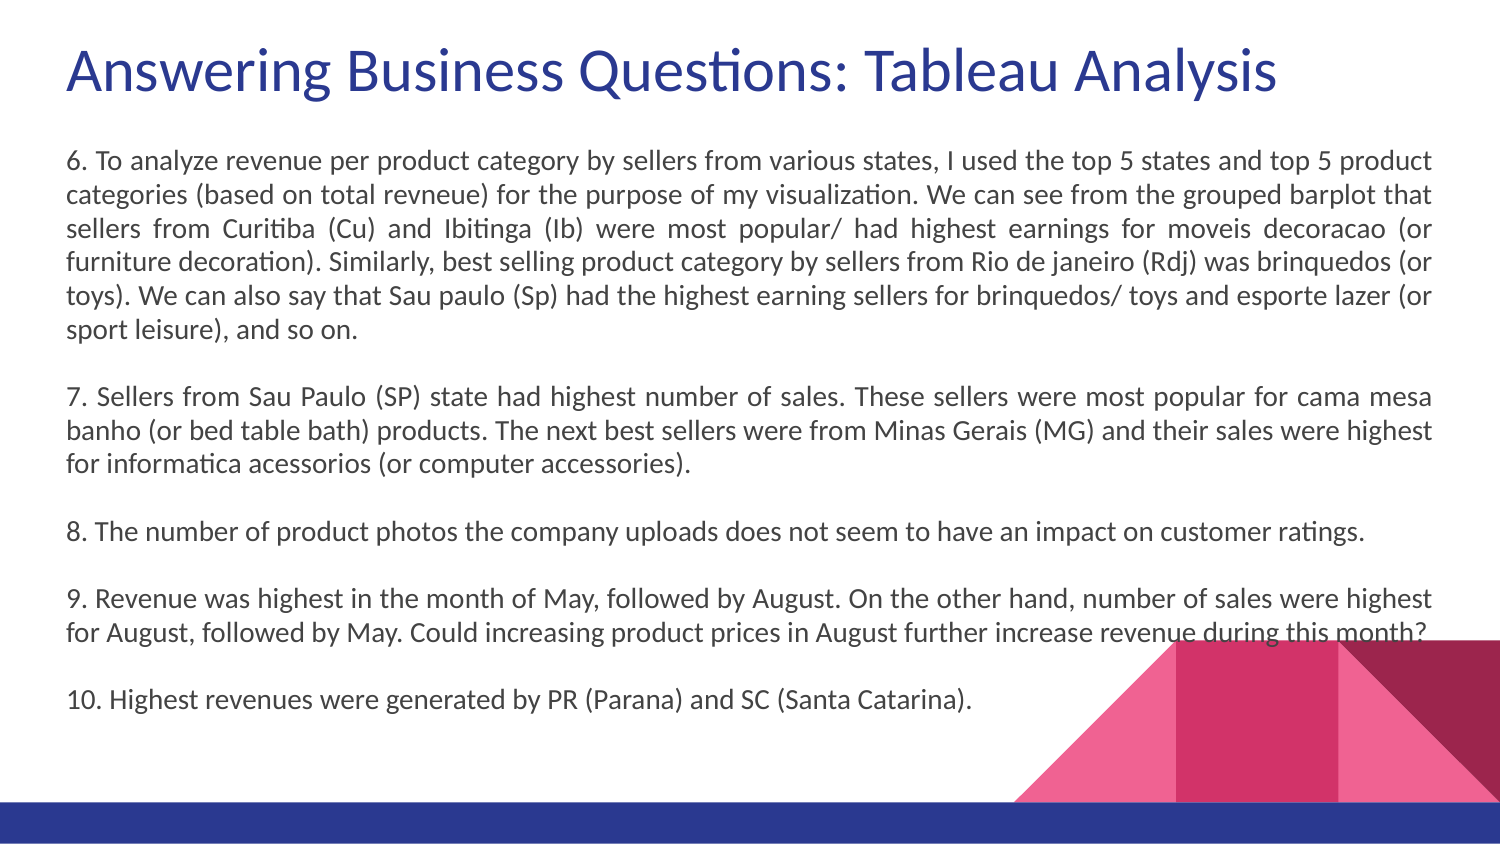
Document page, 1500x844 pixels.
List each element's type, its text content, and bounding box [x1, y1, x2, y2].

title Answering Business Questions: Tableau Analysis [51, 29, 1449, 129]
list 6. To analyze revenue per product category by sellers from various states, I used the top 5 states and top 5 product categories (based on total revneue) for the purpose of my visualization. We can see from the grouped barplot that sellers from Curitiba (Cu) and Ibitinga (Ib) were most popular/ had highest earnings for moveis decoracao (or furniture decoration). Similarly, best selling product category by sellers from Rio de janeiro (Rdj) was brinquedos (or toys). We can also say that Sau paulo (Sp) had the highest earning sellers for brinquedos/ toys and esporte lazer (or sport leisure), and so on. 7. Sellers from Sau Paulo (SP) state had highest number of sales. These sellers were most popular for cama mesa banho (or bed table bath) products. The next best sellers were from Minas Gerais (MG) and their sales were highest for informatica acessorios (or computer accessories). 8. The number of product photos the company uploads does not seem to have an impact on customer ratings. 9. Revenue was highest in the month of May, followed by August. On the other hand, number of sales were highest for August, followed by May. Could increasing product prices in August further increase revenue during this month? 10. Highest revenues were generated by PR (Parana) and SC (Santa Catarina). [51, 129, 1449, 768]
